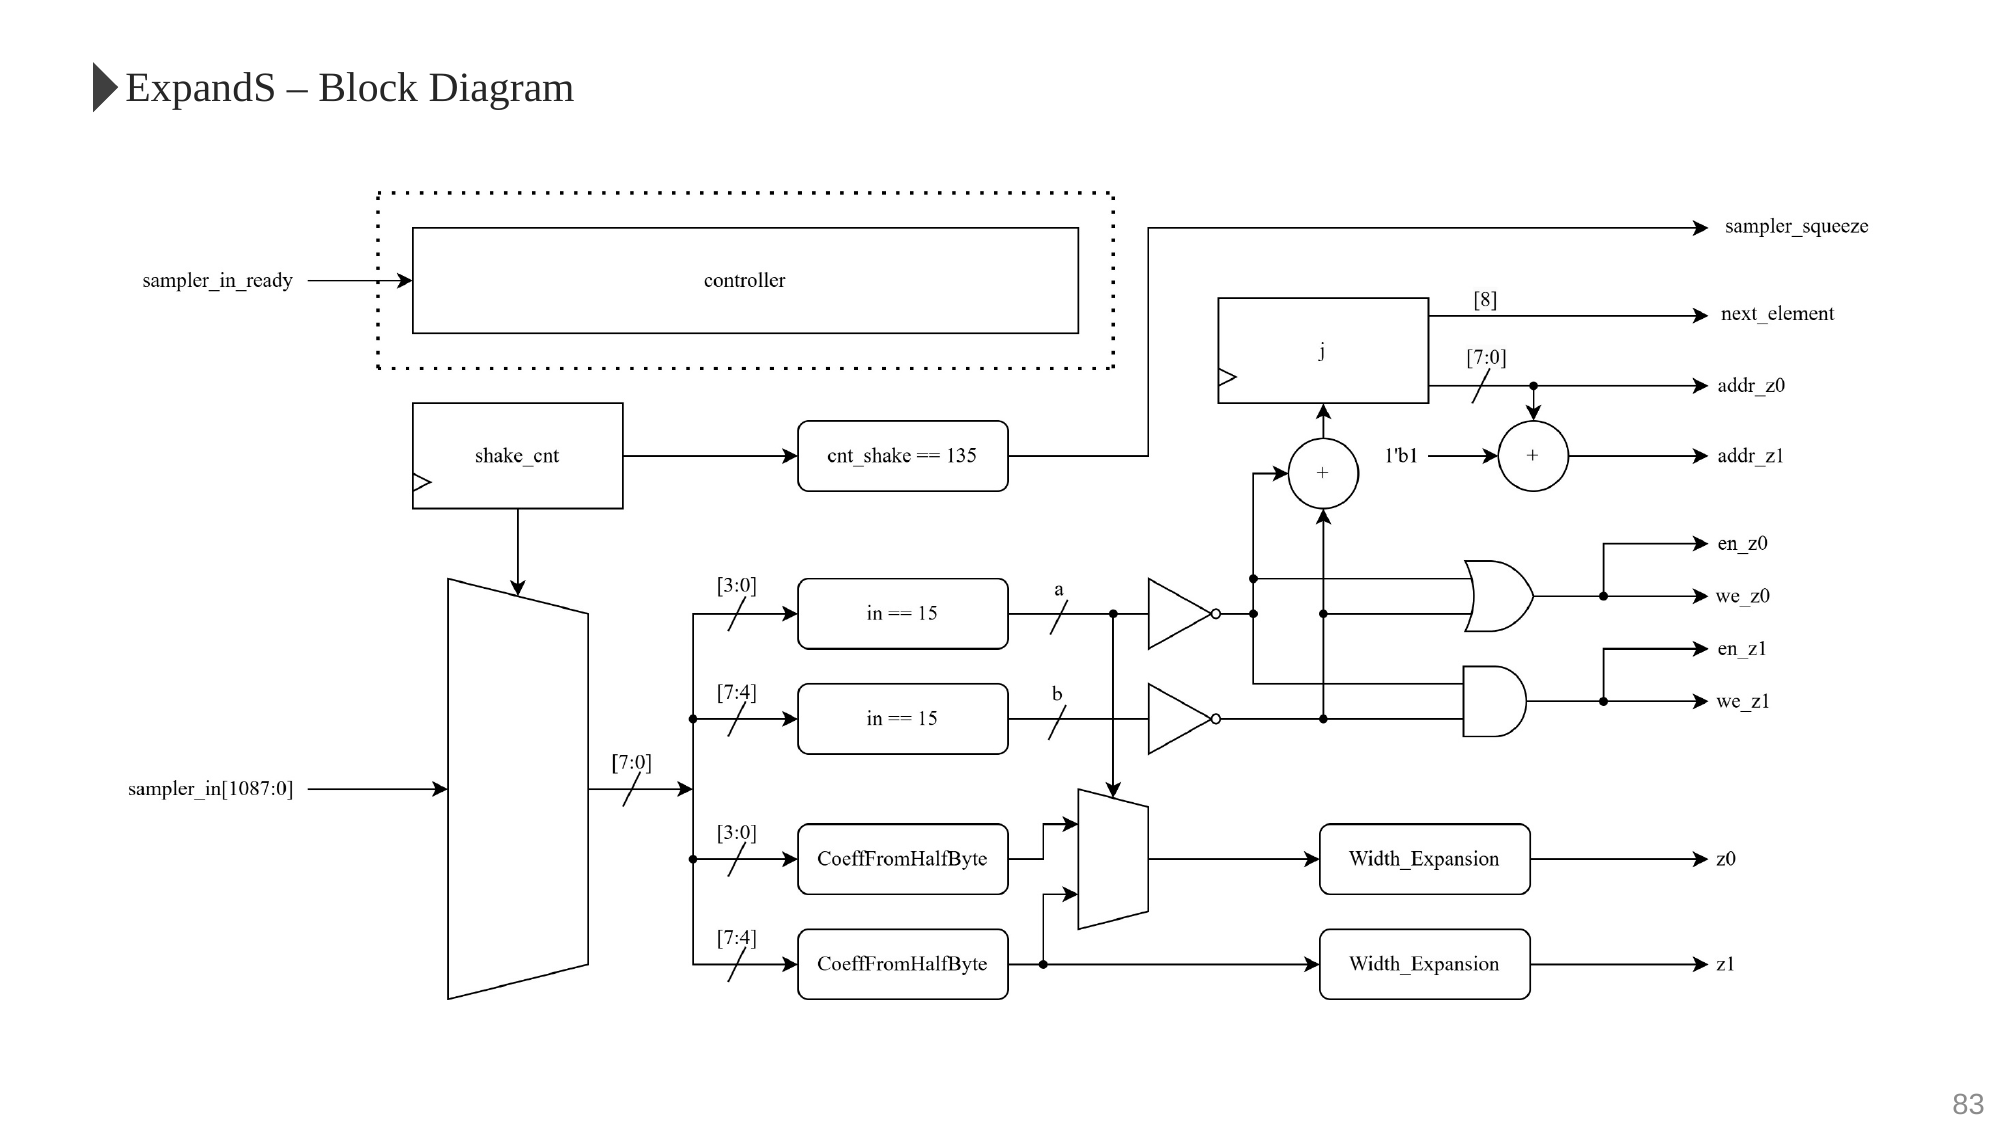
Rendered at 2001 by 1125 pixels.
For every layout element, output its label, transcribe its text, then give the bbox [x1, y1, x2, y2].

slide_number 83 [1550, 1072, 2000, 1125]
picture [114, 190, 1886, 1000]
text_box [93, 52, 592, 118]
